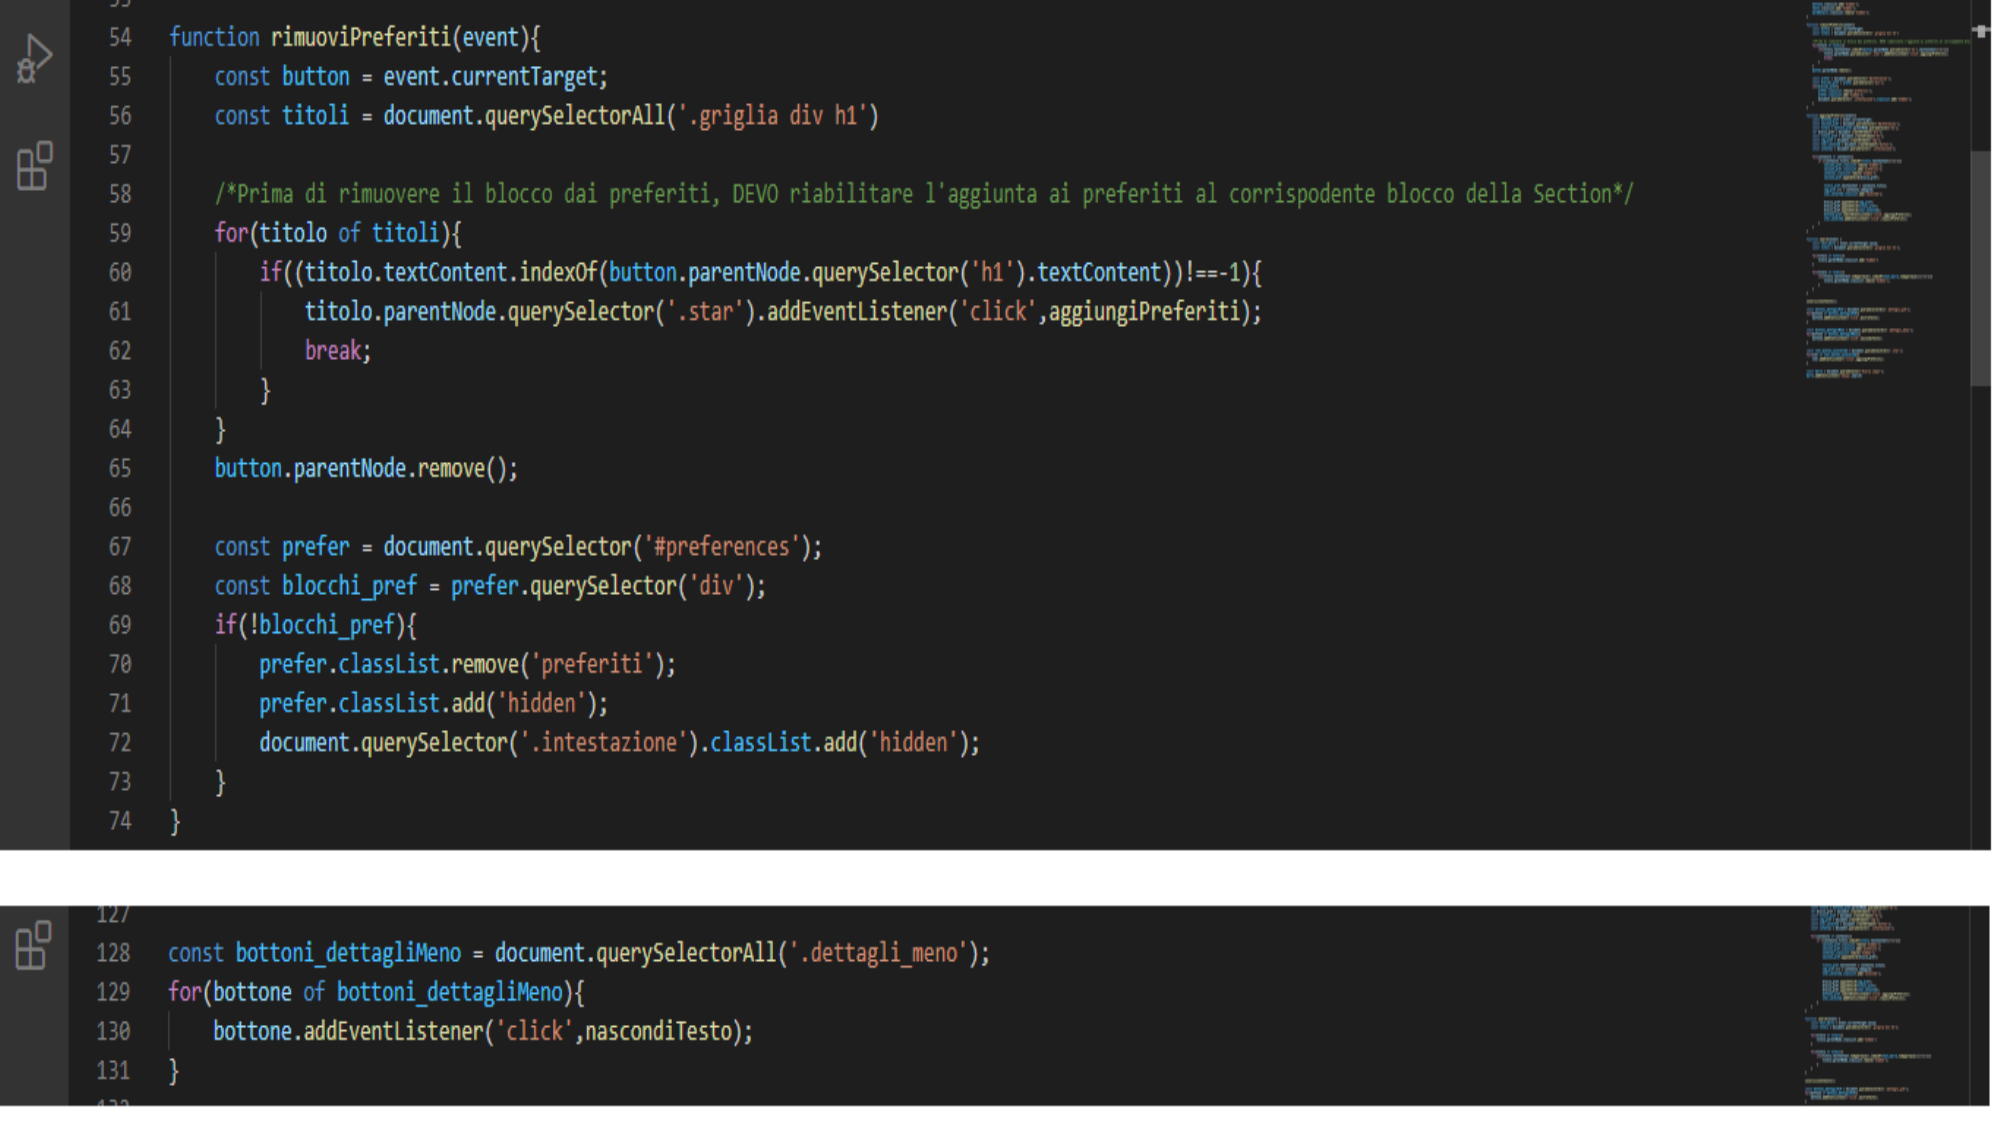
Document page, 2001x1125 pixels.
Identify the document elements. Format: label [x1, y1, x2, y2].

list [0, 0, 2000, 1125]
